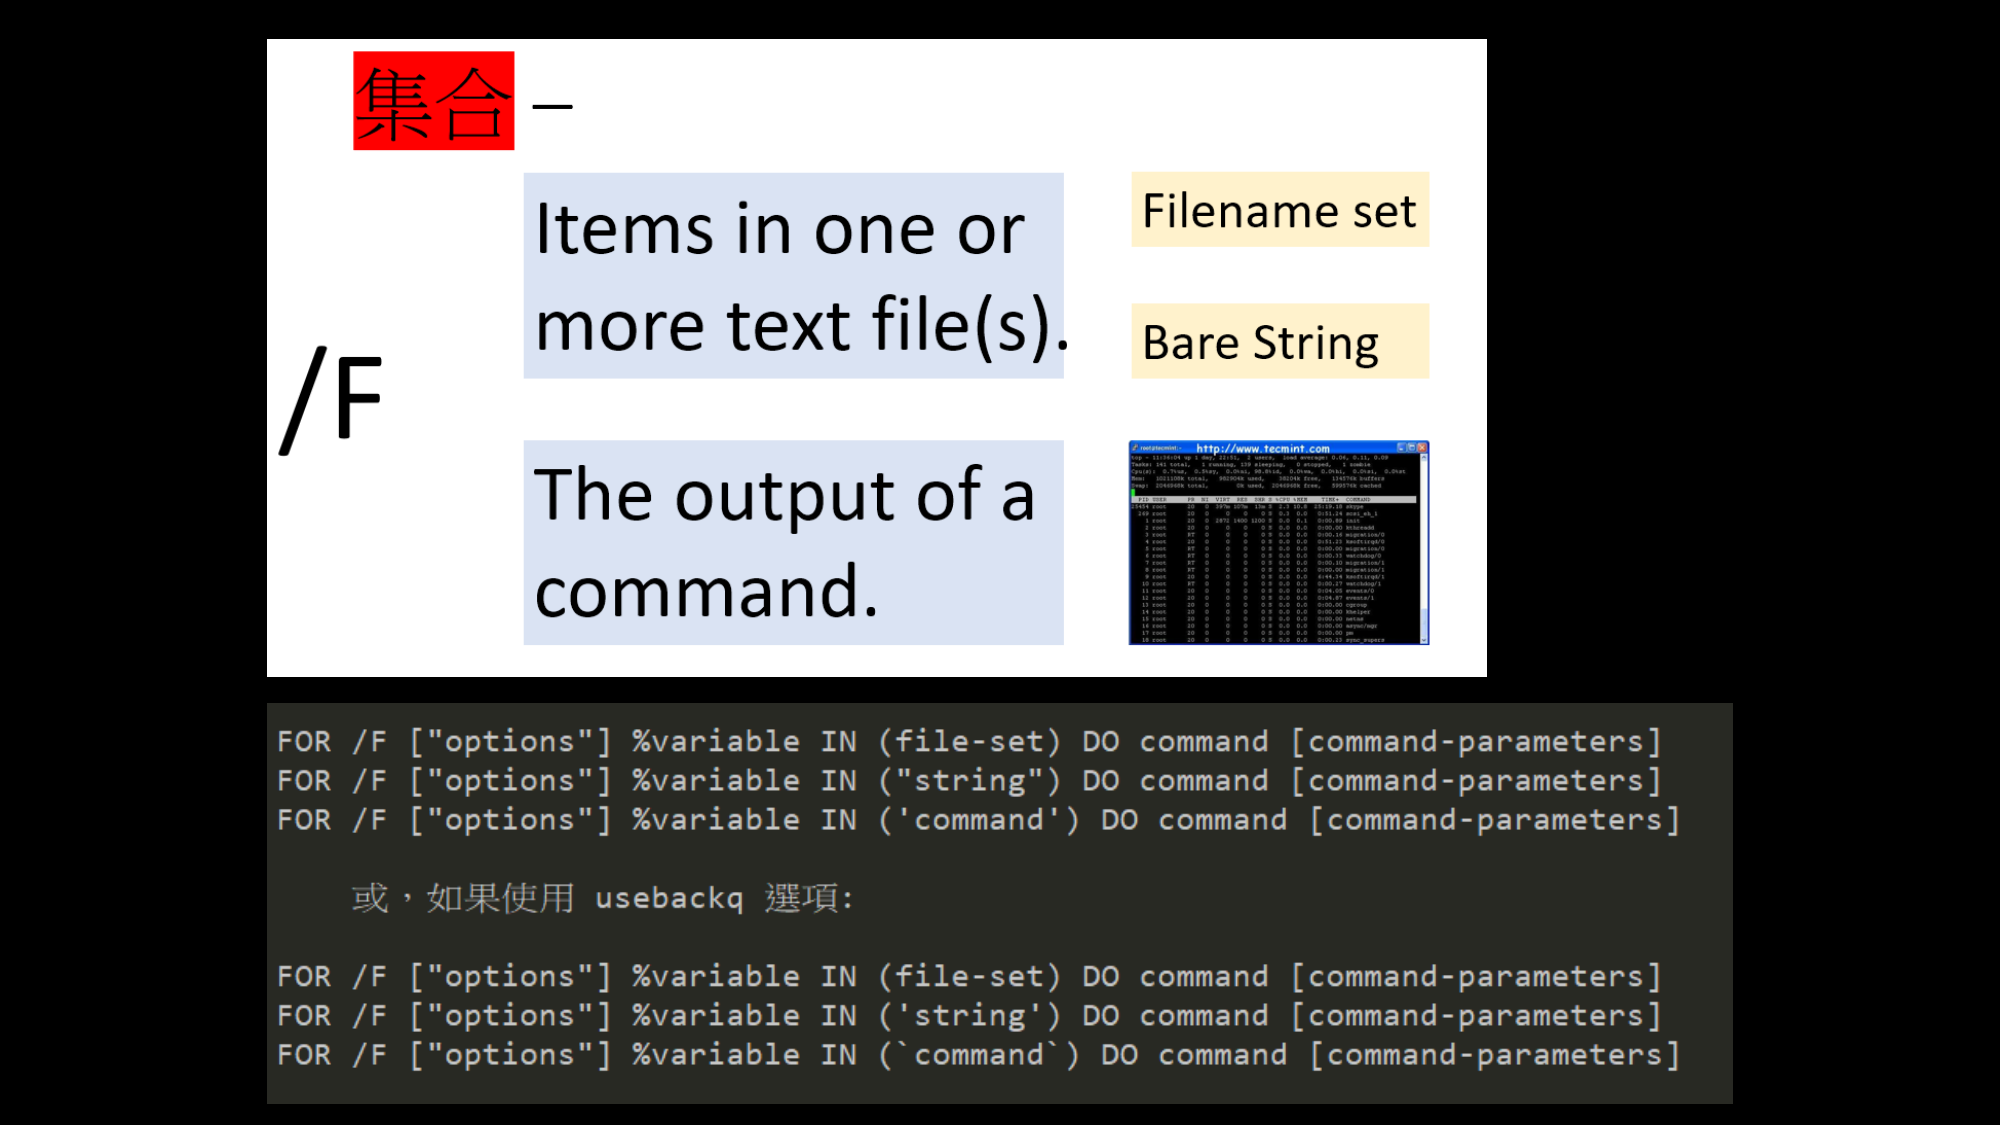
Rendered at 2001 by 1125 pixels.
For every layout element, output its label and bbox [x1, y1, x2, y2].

picture [267, 39, 1487, 677]
picture [267, 703, 1733, 1104]
